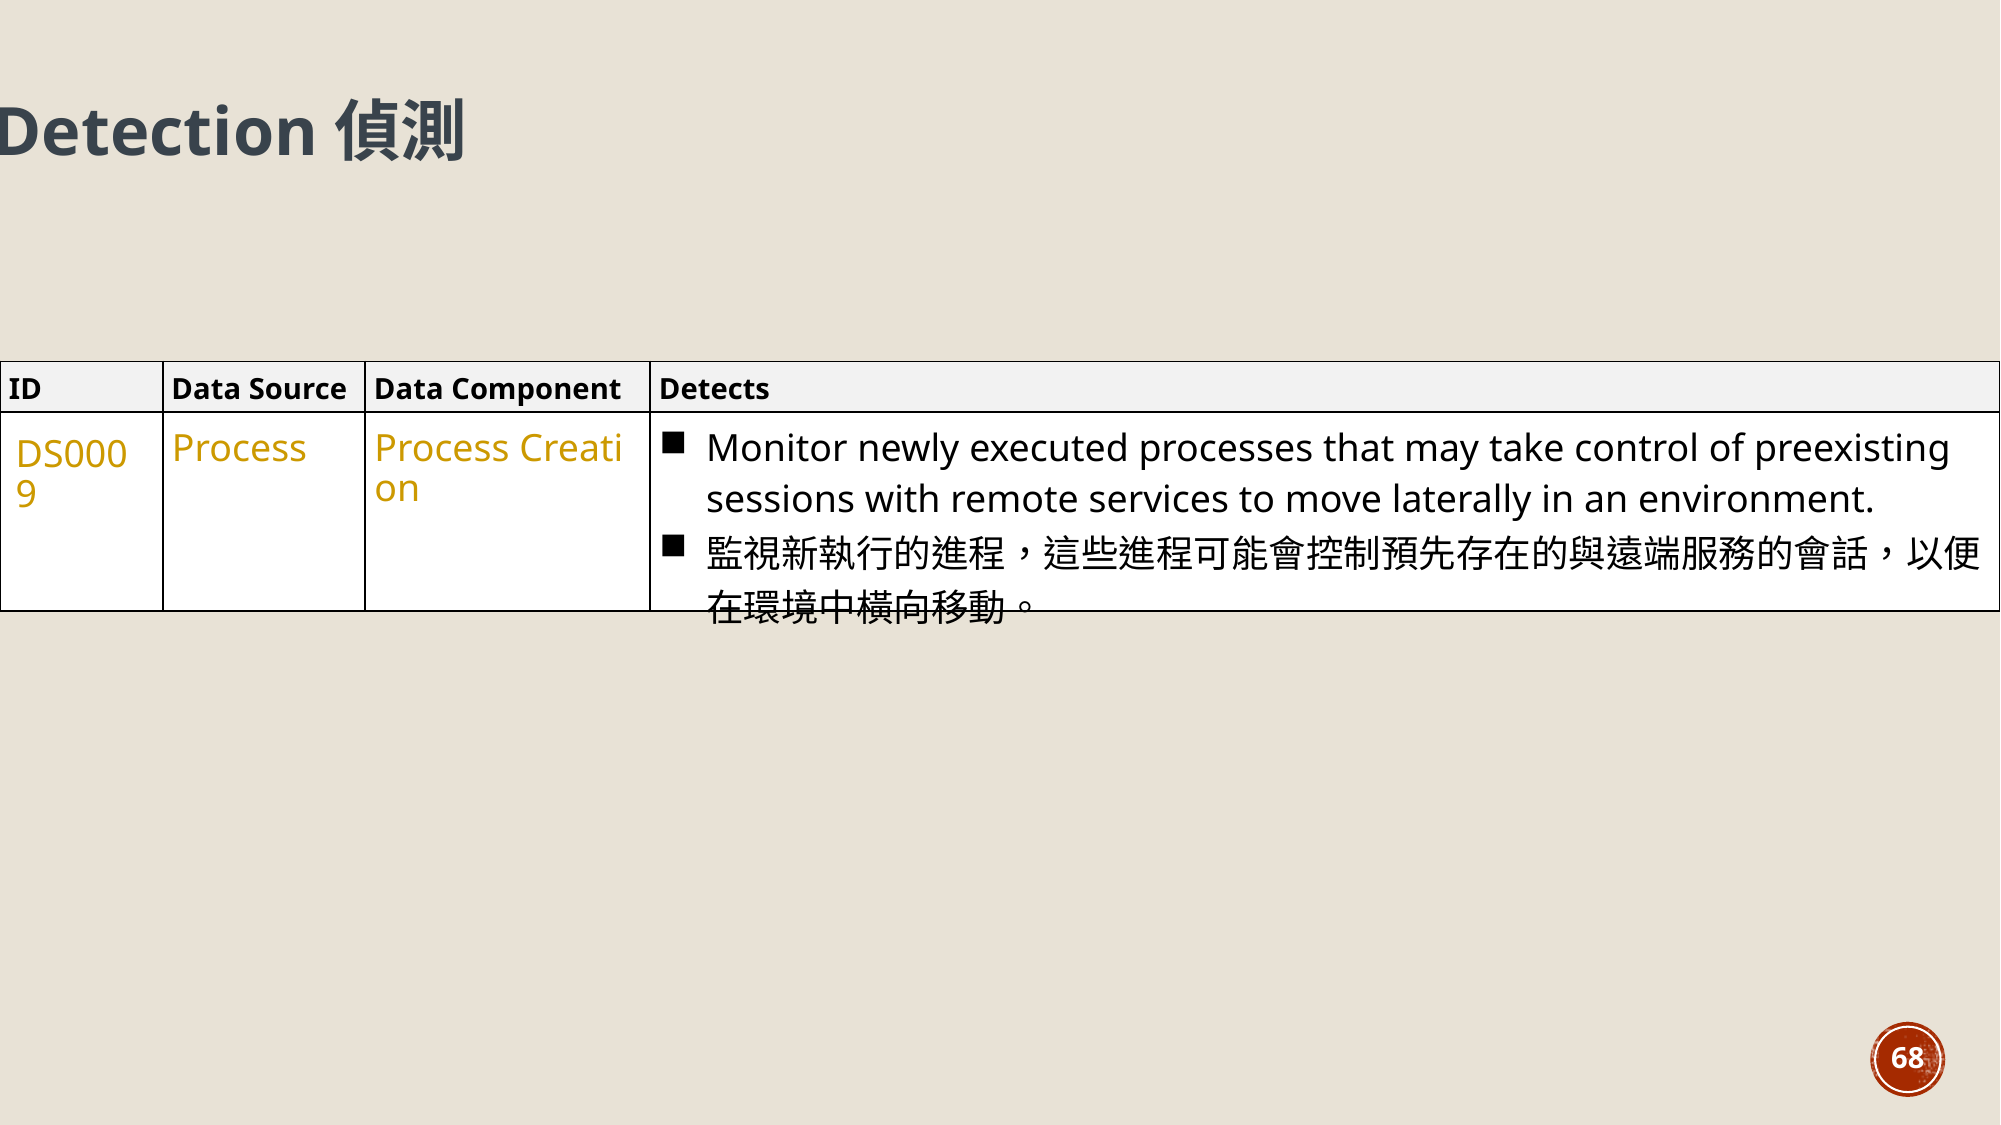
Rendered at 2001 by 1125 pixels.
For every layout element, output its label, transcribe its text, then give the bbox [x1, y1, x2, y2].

table_header Detects [651, 362, 1999, 411]
text_box Detection偵測 [0, 81, 483, 177]
table_cell Process Creation [366, 413, 649, 610]
table_header Data Source [164, 362, 364, 411]
table_cell Monitor newly executed processes that may take control of preexisting sessions with remote services to move laterally in an environment. 監視新執行的進程，這些進程可能會控制預先存在的與遠端服務的會話，以便在環境中橫向移動。 [651, 413, 1999, 610]
table_cell DS0009 [1, 413, 162, 610]
table_cell Process [164, 413, 364, 610]
table_header ID [1, 362, 162, 411]
slide_number 68 [1855, 1028, 1961, 1089]
table_header Data Component [366, 362, 649, 411]
